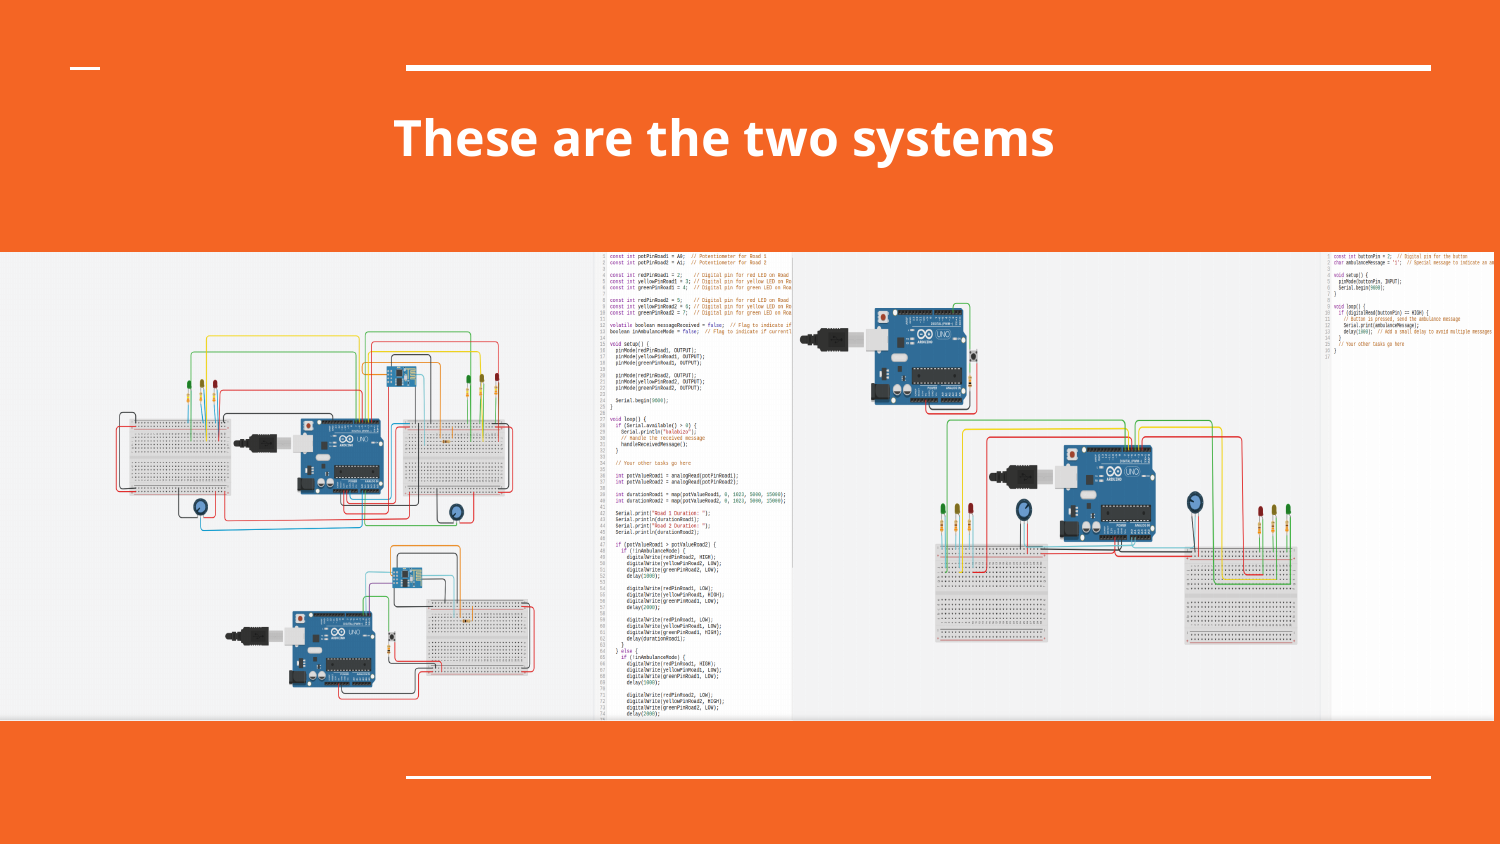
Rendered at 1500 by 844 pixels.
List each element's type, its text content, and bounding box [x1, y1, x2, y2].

title These are the two systems [378, 91, 1418, 251]
picture [0, 252, 1495, 721]
